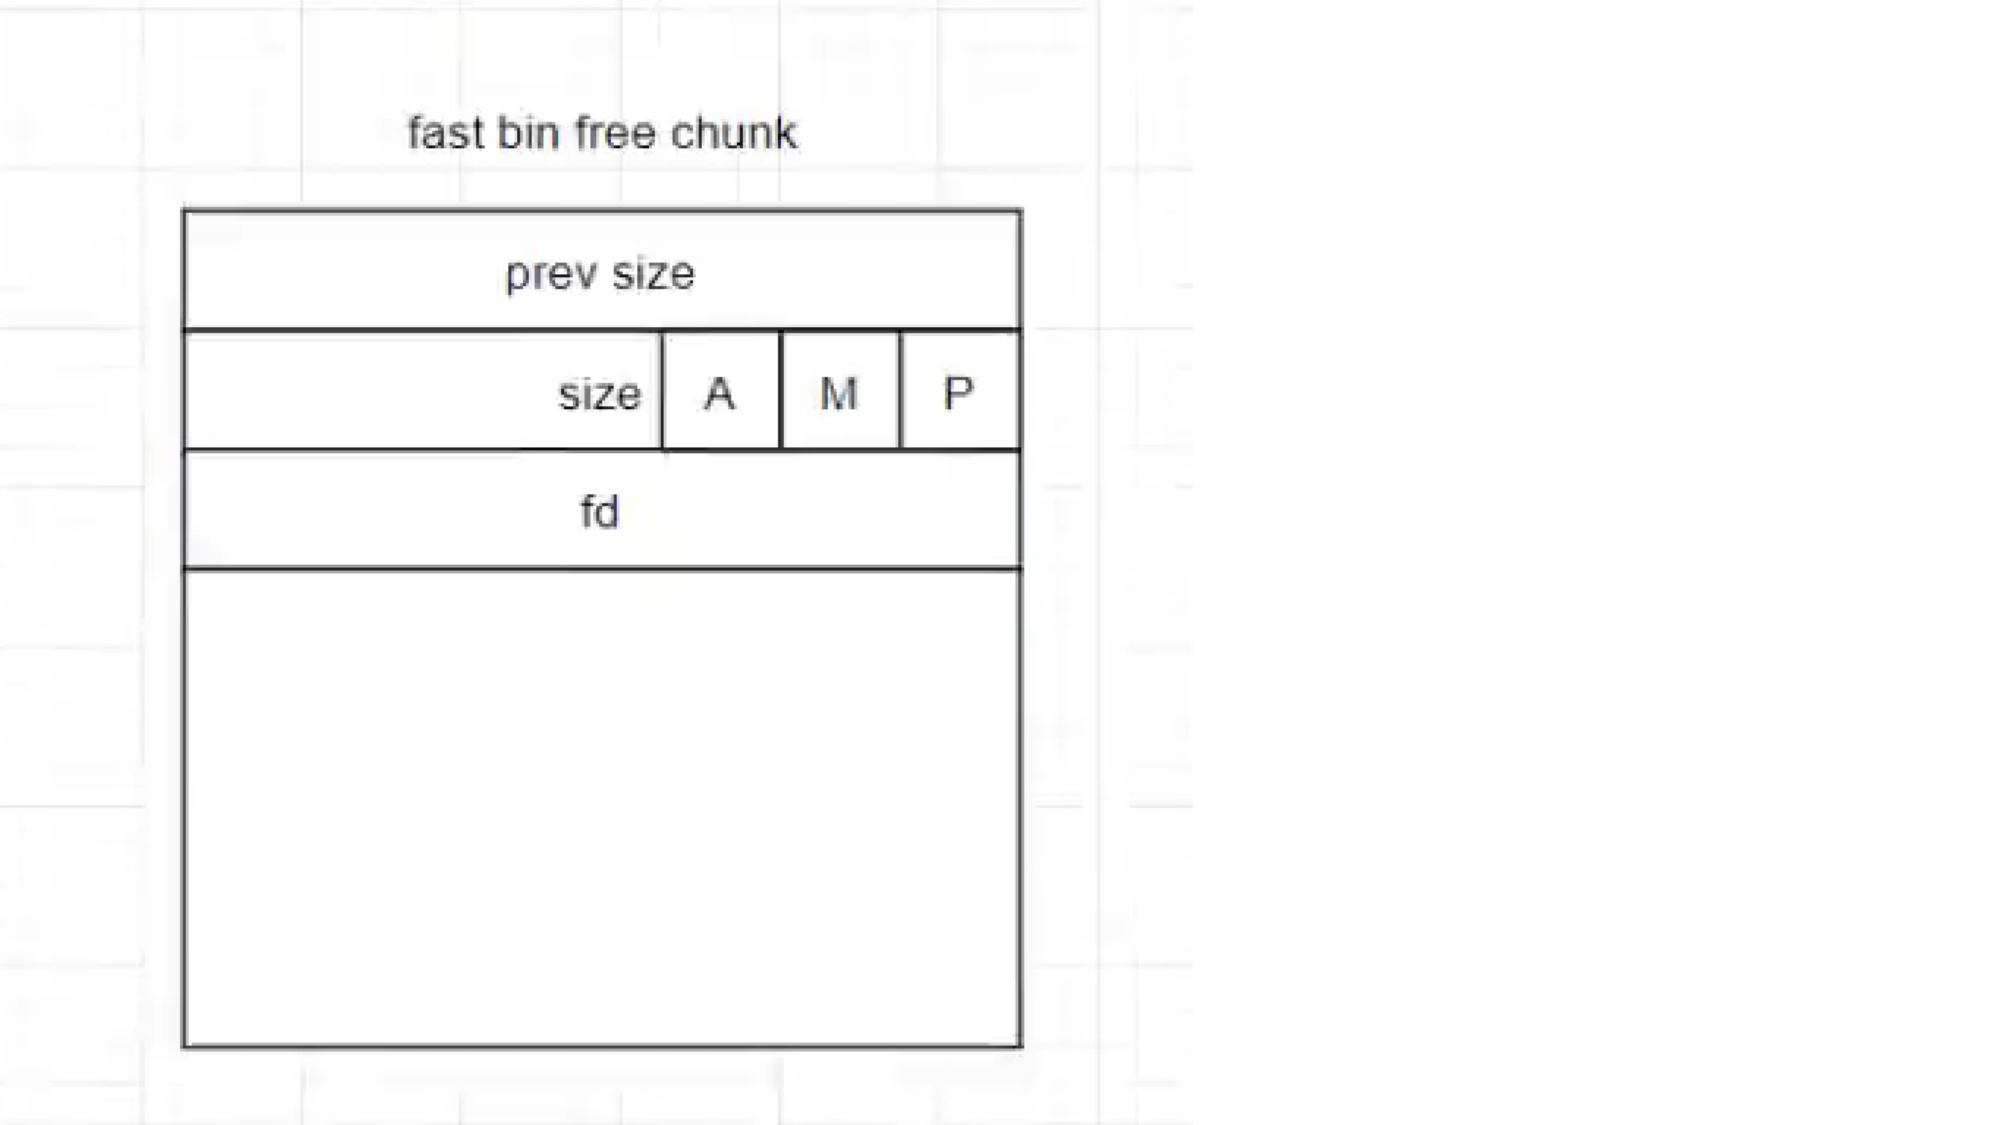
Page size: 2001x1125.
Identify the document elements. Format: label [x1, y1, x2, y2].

picture [0, 0, 1193, 1125]
